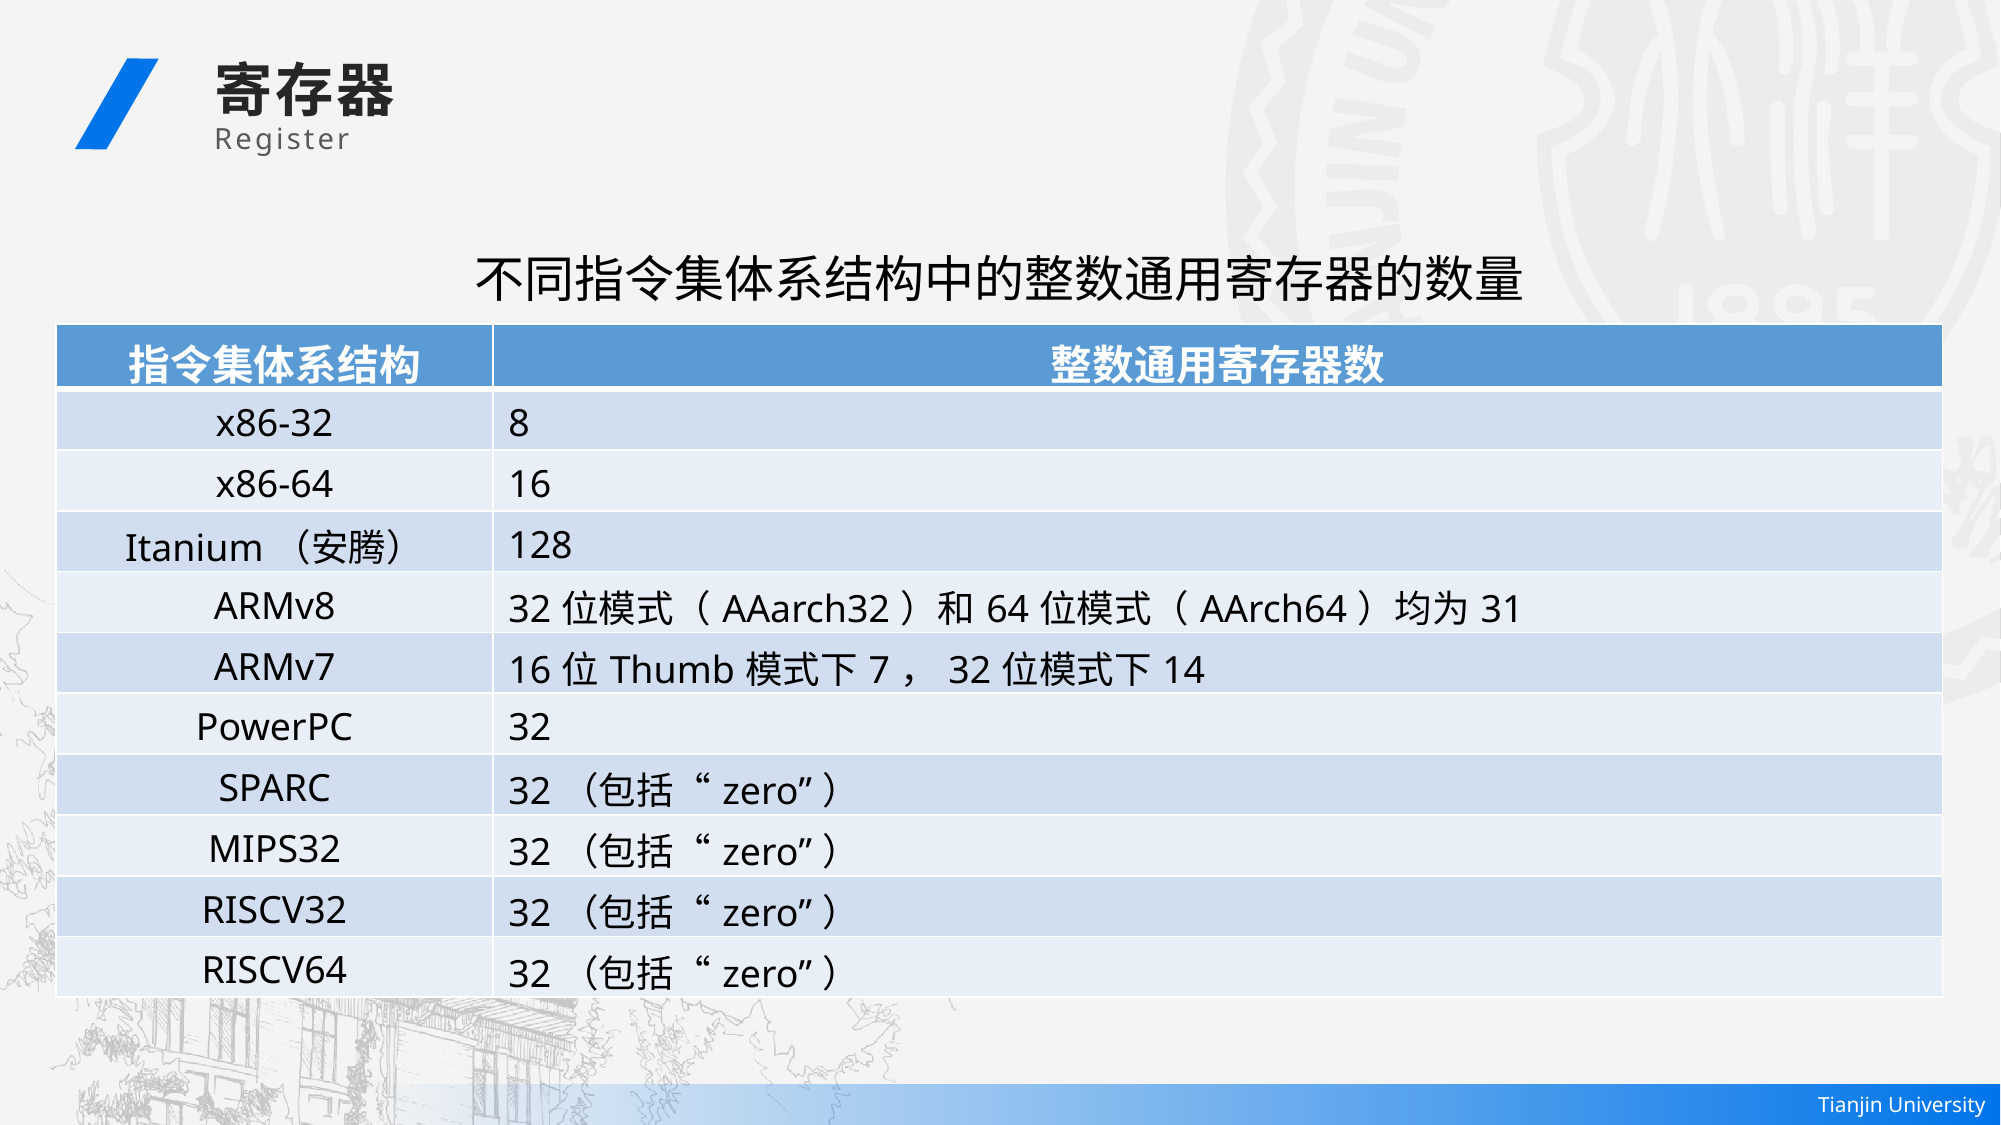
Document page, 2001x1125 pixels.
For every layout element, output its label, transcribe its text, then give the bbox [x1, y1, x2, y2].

table_cell 16 [494, 451, 1942, 510]
table_cell 32（包括“zero”） [494, 937, 1942, 996]
text_box 不同指令集体系结构中的整数通用寄存器的数量 [450, 210, 1549, 315]
table_cell 32（包括“zero”） [494, 755, 1942, 814]
table_cell RISCV32 [57, 877, 492, 936]
table_cell 32 [494, 694, 1942, 753]
table_cell RISCV64 [57, 937, 492, 996]
table_header 整数通用寄存器数 [494, 325, 1942, 386]
text_box [74, 98, 104, 150]
table_cell Itanium（安腾） [57, 512, 492, 571]
table_cell MIPS32 [57, 816, 492, 875]
table_cell 32（包括“zero”） [494, 877, 1942, 936]
table_cell x86-64 [57, 451, 492, 510]
table_cell 32（包括“zero”） [494, 816, 1942, 875]
table_cell 16位Thumb模式下7，32位模式下14 [494, 633, 1942, 692]
table_cell 8 [494, 392, 1942, 449]
table_cell 128 [494, 512, 1942, 571]
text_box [104, 45, 428, 164]
table_cell ARMv7 [57, 633, 492, 692]
table_header 指令集体系结构 [57, 325, 492, 386]
table_cell 32位模式（AAarch32）和64位模式（AArch64）均为31 [494, 572, 1942, 632]
table_cell ARMv8 [57, 572, 492, 632]
table_cell x86-32 [57, 392, 492, 449]
table_cell PowerPC [57, 694, 492, 753]
table_cell SPARC [57, 755, 492, 814]
